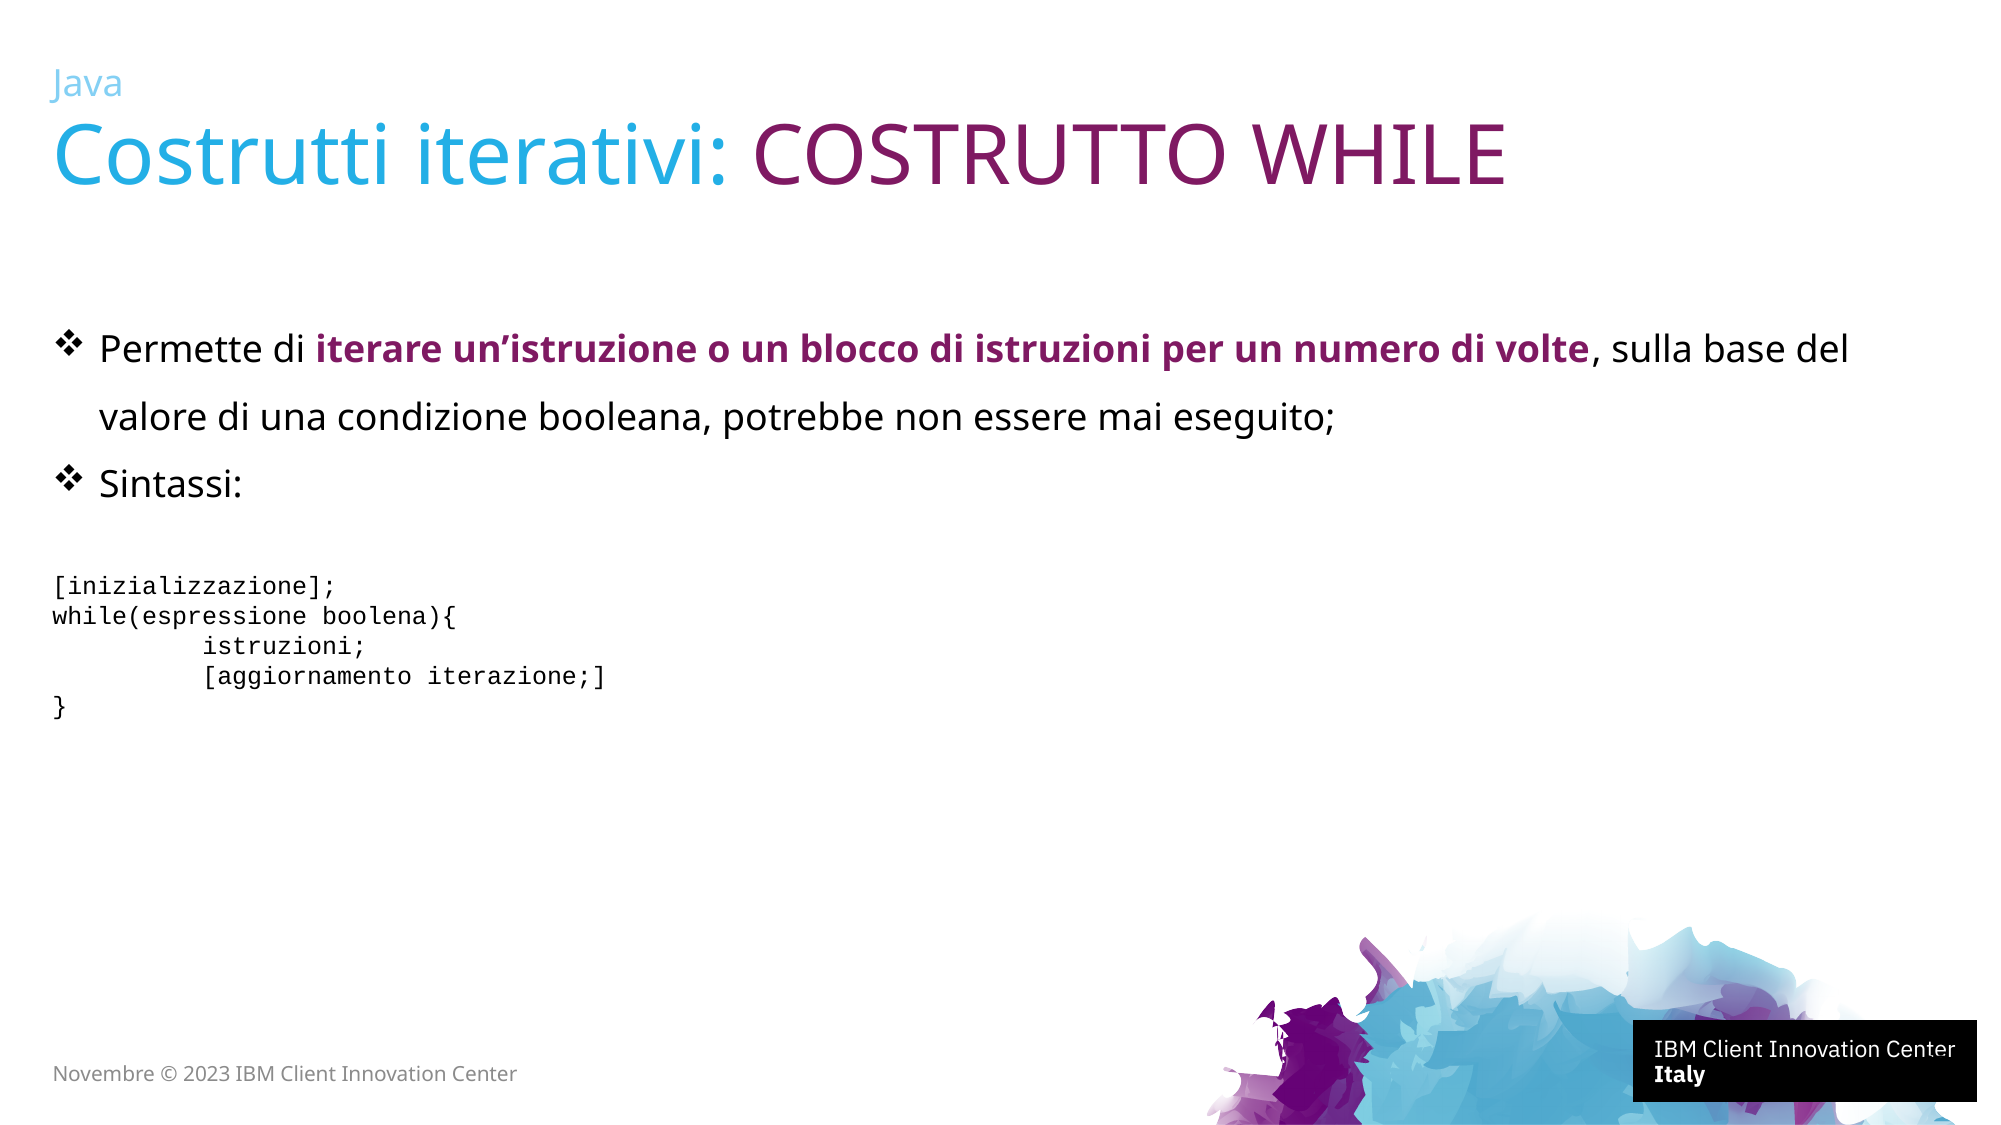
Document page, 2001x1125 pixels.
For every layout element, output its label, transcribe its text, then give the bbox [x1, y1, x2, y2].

text_box [inizializzazione]; while(espressione boolena){ istruzioni; [aggiornamento iterazione;] } [37, 562, 656, 727]
text_box Permette di iterare un’istruzione o un blocco di istruzioni per un numero di volte, sulla base del valore di una condizione booleana, potrebbe non essere mai eseguito; Sintassi: [37, 295, 1882, 534]
text_box 36 [1881, 1039, 1961, 1085]
title Costrutti iterativi: COSTRUTTO WHILE [37, 105, 1949, 211]
list Java [37, 56, 713, 106]
picture [1166, 850, 1977, 1125]
footer Novembre © 2023 IBM Client Innovation Center [37, 1042, 1000, 1103]
